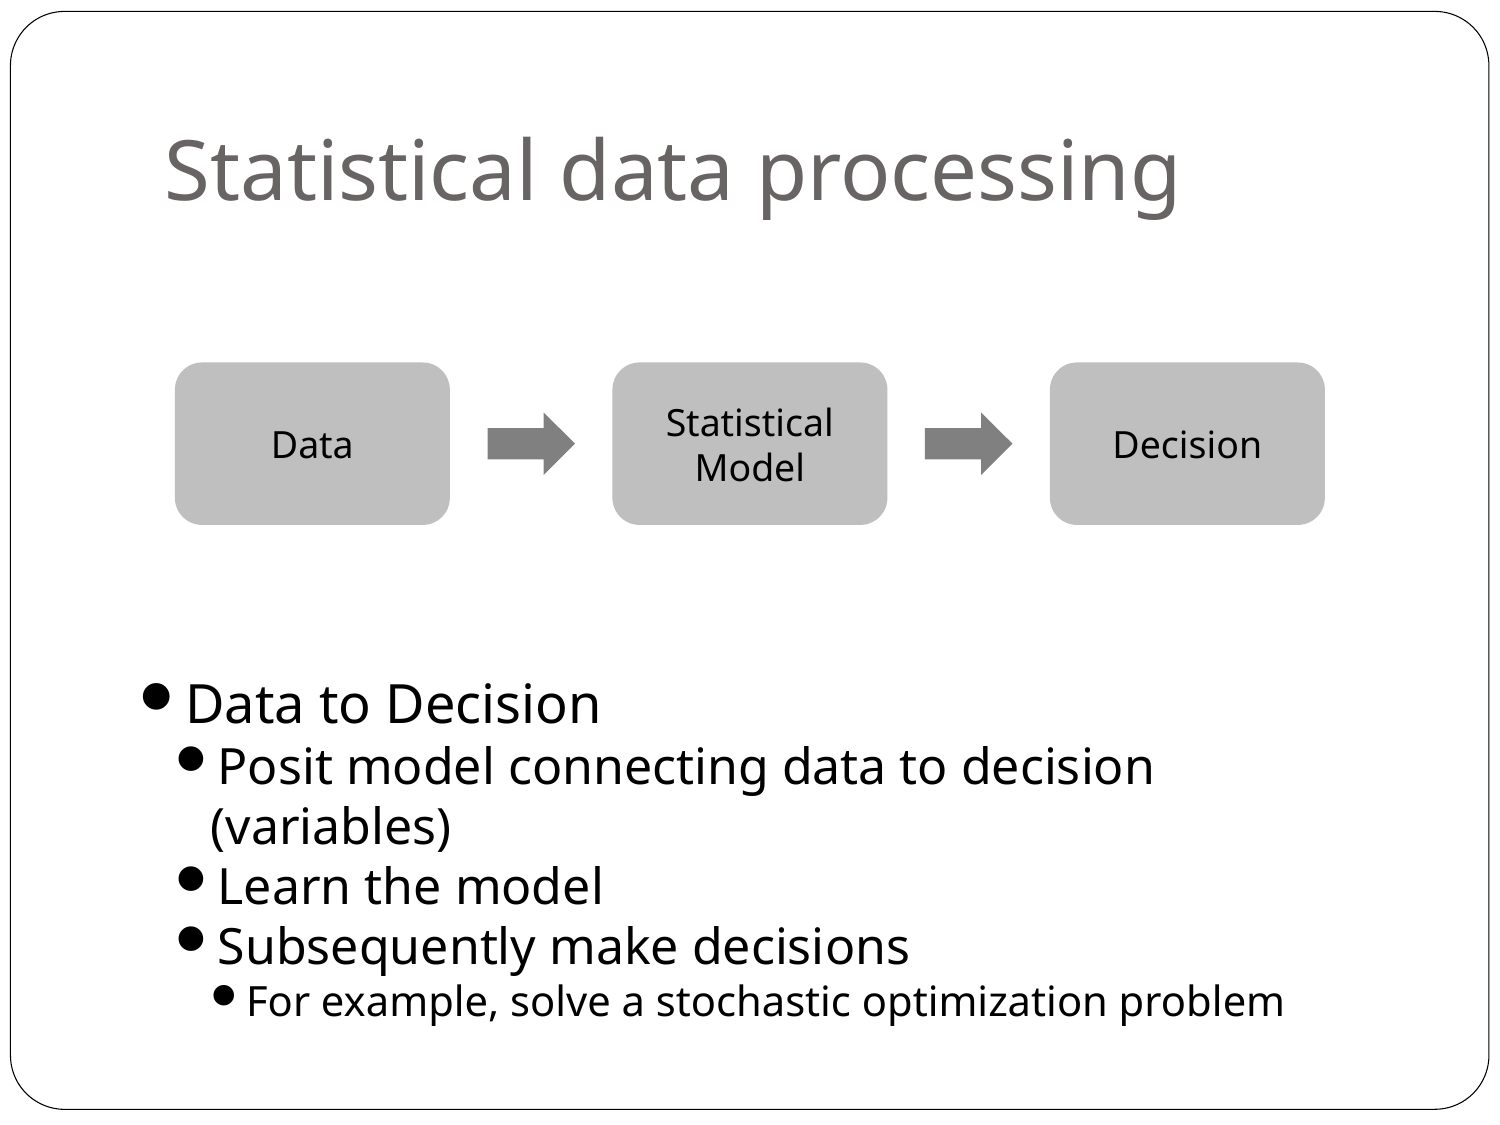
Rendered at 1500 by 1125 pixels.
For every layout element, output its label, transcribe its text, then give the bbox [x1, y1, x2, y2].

text_box Decision [1049, 362, 1325, 525]
text_box Data to Decision Posit model connecting data to decision (variables) Learn the model Subsequently make decisions For example, solve a stochastic optimization problem [125, 662, 1400, 1038]
text_box [487, 412, 575, 475]
text_box Statistical Model [612, 362, 888, 525]
text_box [924, 412, 1013, 475]
text_box Statistical data processing [150, 45, 1425, 233]
text_box Data [174, 362, 450, 525]
